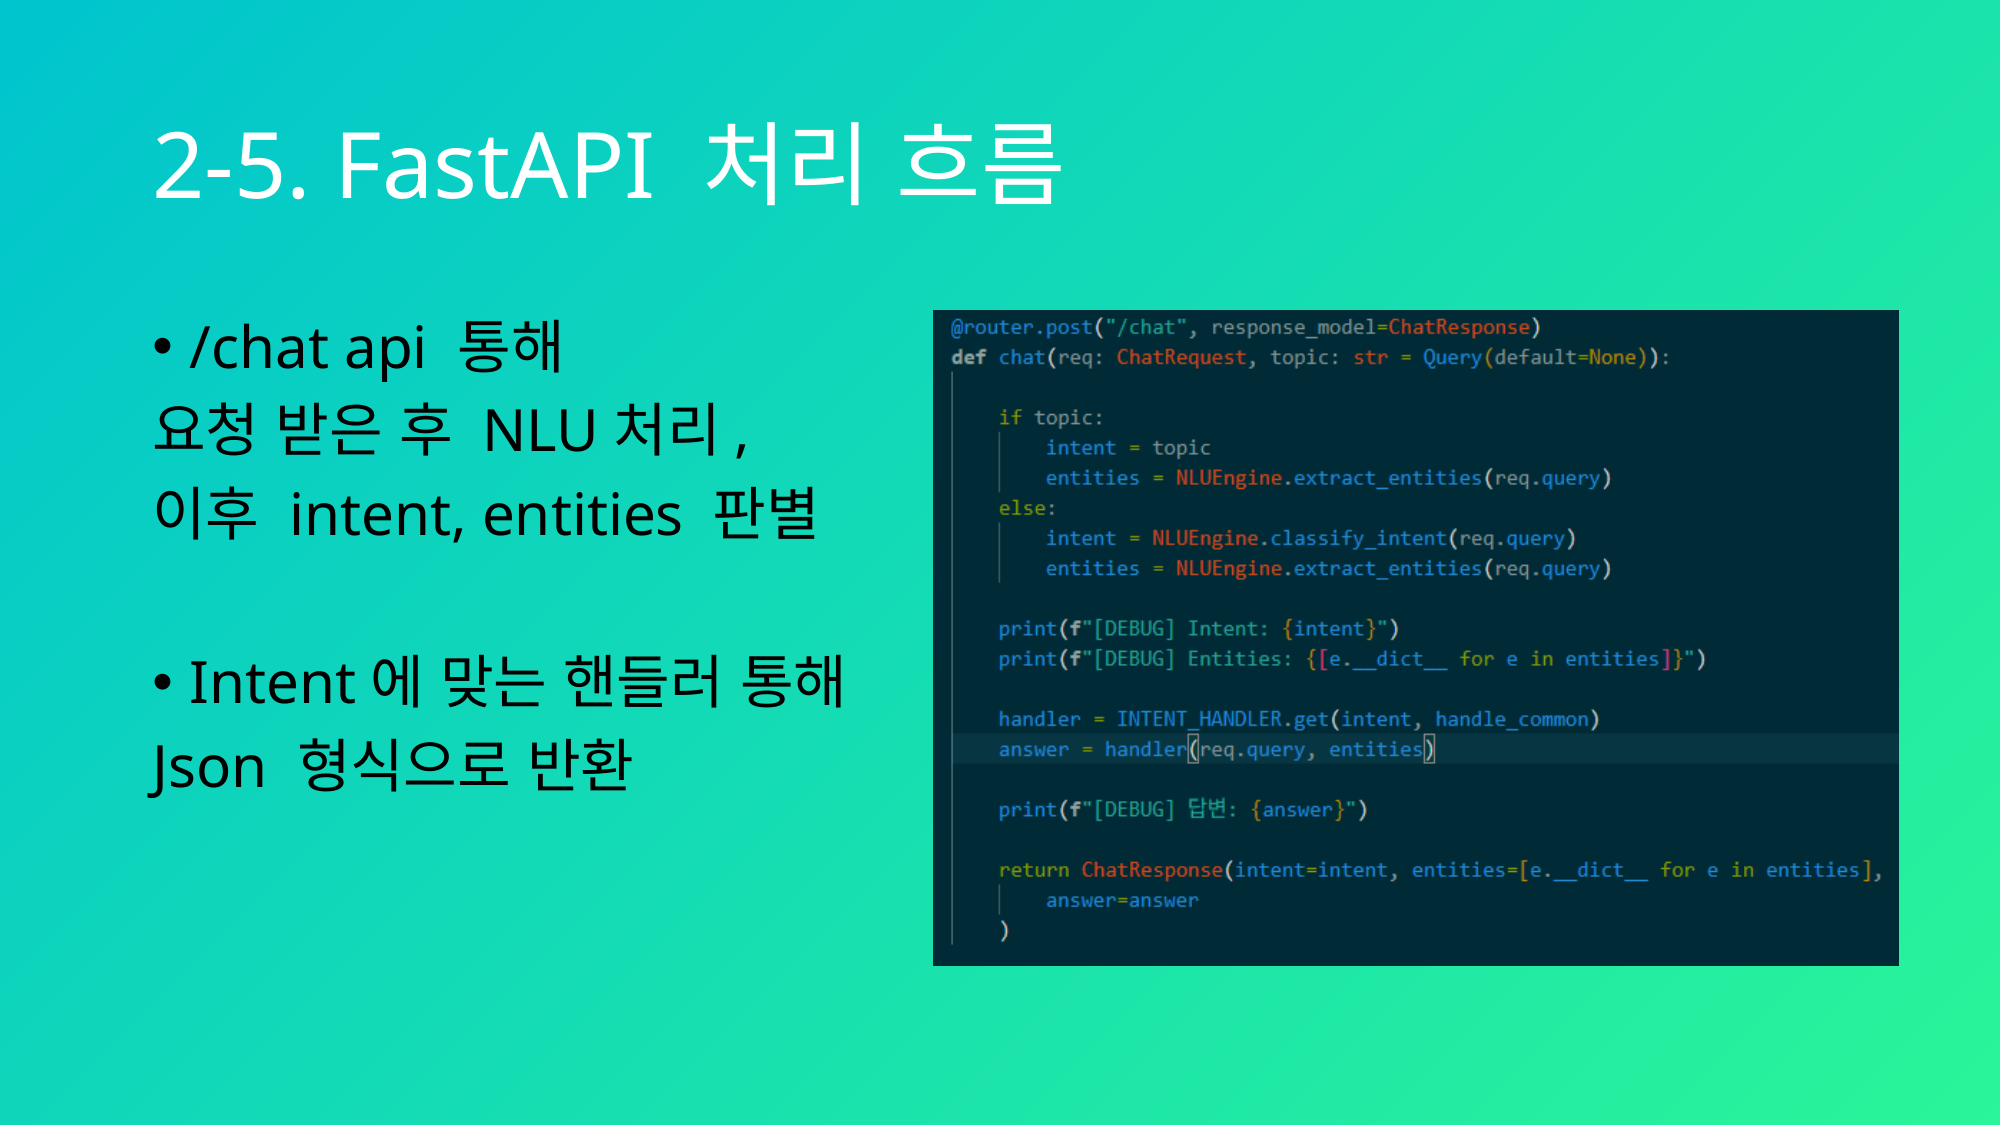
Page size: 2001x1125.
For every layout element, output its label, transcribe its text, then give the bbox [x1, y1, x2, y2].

picture [1268, 806, 1284, 816]
picture [1507, 535, 1516, 549]
picture [1048, 348, 1055, 368]
picture [1390, 535, 1399, 544]
picture [1165, 712, 1174, 725]
picture [1096, 472, 1100, 484]
picture [1201, 530, 1234, 549]
picture [1436, 562, 1445, 575]
picture [1413, 535, 1435, 544]
picture [1354, 535, 1363, 549]
picture [1486, 348, 1492, 368]
picture [1438, 472, 1442, 484]
picture [999, 505, 1010, 515]
picture [1121, 711, 1126, 725]
picture [1319, 354, 1327, 364]
picture [1428, 349, 1439, 368]
picture [1673, 649, 1682, 670]
picture [1415, 562, 1421, 574]
picture [1237, 652, 1245, 662]
picture [1070, 651, 1081, 665]
picture [1460, 565, 1470, 574]
picture [1224, 474, 1246, 489]
picture [1168, 649, 1173, 670]
picture [1484, 867, 1493, 876]
picture [1663, 649, 1669, 670]
picture [1118, 475, 1127, 484]
picture [1307, 535, 1316, 544]
picture [1321, 562, 1327, 574]
picture [1604, 559, 1611, 579]
picture [1035, 411, 1045, 424]
picture [1259, 565, 1282, 575]
picture [1082, 862, 1091, 876]
picture [1154, 897, 1187, 906]
picture [1353, 623, 1362, 635]
picture [1413, 867, 1435, 876]
picture [1144, 651, 1163, 665]
picture [1157, 628, 1163, 635]
picture [1519, 324, 1529, 334]
picture [1150, 802, 1156, 814]
picture [1189, 797, 1207, 818]
picture [1487, 711, 1491, 725]
picture [1294, 716, 1304, 730]
picture [1486, 559, 1492, 579]
picture [1252, 800, 1260, 821]
picture [1472, 354, 1481, 368]
picture [1291, 807, 1320, 816]
picture [1743, 866, 1754, 876]
picture [1094, 717, 1104, 721]
picture [1130, 324, 1138, 334]
picture [1307, 868, 1317, 872]
picture [1096, 562, 1104, 575]
picture [1249, 470, 1282, 484]
picture [1428, 565, 1434, 575]
picture [1184, 861, 1233, 881]
picture [1508, 354, 1518, 364]
picture [1176, 470, 1198, 484]
picture [952, 734, 1899, 763]
picture [1531, 867, 1540, 876]
picture [1578, 863, 1588, 876]
picture [1816, 864, 1820, 876]
picture [1343, 319, 1364, 334]
picture [1072, 562, 1079, 575]
picture [1496, 565, 1529, 579]
picture [1049, 623, 1054, 635]
picture [1131, 475, 1138, 483]
picture [1260, 711, 1268, 725]
picture [1519, 535, 1540, 544]
picture [1061, 800, 1067, 821]
picture [1097, 619, 1102, 640]
picture [1543, 535, 1552, 544]
picture [1070, 621, 1081, 635]
picture [1733, 862, 1740, 877]
picture [1130, 651, 1139, 665]
picture [1271, 711, 1280, 725]
picture [1507, 868, 1518, 872]
picture [1200, 711, 1252, 725]
picture [1107, 621, 1117, 635]
picture [1012, 324, 1028, 333]
picture [1165, 444, 1187, 459]
picture [1321, 623, 1327, 635]
picture [1566, 656, 1576, 664]
picture [1119, 864, 1126, 876]
picture [1460, 712, 1481, 725]
picture [1593, 710, 1598, 730]
picture [1101, 866, 1116, 876]
picture [1024, 863, 1032, 877]
picture [1035, 806, 1045, 816]
picture [1354, 867, 1370, 876]
picture [1250, 651, 1257, 665]
picture [1660, 862, 1695, 877]
picture [1061, 619, 1067, 640]
picture [1354, 354, 1363, 364]
picture [1438, 532, 1442, 544]
picture [1190, 440, 1198, 454]
picture [1200, 560, 1221, 575]
picture [1059, 716, 1068, 725]
picture [1708, 868, 1718, 875]
picture [1048, 866, 1068, 876]
picture [1533, 716, 1569, 725]
picture [1335, 800, 1344, 821]
picture [999, 656, 1021, 669]
picture [1296, 354, 1305, 368]
picture [1426, 321, 1434, 334]
picture [1652, 348, 1658, 368]
picture [1130, 621, 1139, 635]
picture [1496, 716, 1505, 725]
picture [1118, 565, 1127, 574]
picture [1295, 324, 1305, 334]
picture [1295, 475, 1304, 484]
picture [1157, 809, 1163, 816]
picture [1224, 560, 1257, 579]
picture [1248, 324, 1282, 338]
picture [1085, 565, 1091, 575]
picture [1070, 802, 1081, 816]
picture [1851, 867, 1858, 876]
picture [1321, 649, 1327, 670]
picture [1639, 348, 1645, 368]
picture [1095, 318, 1101, 330]
picture [1544, 354, 1552, 364]
picture [1215, 622, 1221, 633]
picture [1579, 475, 1599, 489]
picture [1567, 351, 1576, 364]
picture [1543, 475, 1576, 488]
picture [1330, 656, 1340, 664]
picture [1129, 712, 1140, 725]
picture [1012, 410, 1021, 424]
picture [1097, 649, 1102, 670]
picture [1496, 349, 1505, 364]
picture [1437, 319, 1459, 334]
picture [1059, 535, 1068, 544]
picture [1049, 804, 1056, 816]
picture [1838, 867, 1847, 876]
picture [1120, 802, 1127, 816]
picture [1460, 651, 1493, 665]
picture [1283, 354, 1293, 364]
picture [1299, 535, 1304, 544]
picture [1237, 324, 1245, 334]
picture [1637, 656, 1647, 665]
picture [999, 806, 1021, 820]
picture [1129, 862, 1151, 876]
picture [1100, 444, 1104, 454]
picture [1461, 324, 1469, 334]
picture [1213, 652, 1221, 663]
picture [1521, 860, 1528, 881]
picture [1507, 656, 1518, 665]
picture [1284, 324, 1293, 334]
picture [1449, 716, 1457, 725]
picture [1390, 565, 1410, 575]
picture [1496, 474, 1529, 489]
picture [1331, 565, 1340, 574]
picture [1508, 324, 1516, 334]
picture [999, 625, 1021, 639]
picture [1168, 619, 1173, 640]
picture [1532, 354, 1541, 364]
picture [1543, 655, 1552, 665]
picture [1367, 319, 1375, 334]
picture [1367, 619, 1375, 640]
picture [1061, 649, 1067, 670]
picture [1082, 535, 1098, 544]
picture [1461, 535, 1493, 549]
picture [1046, 324, 1062, 337]
picture [1154, 866, 1180, 881]
picture [1142, 621, 1150, 635]
picture [1391, 619, 1398, 640]
picture [1072, 472, 1076, 484]
picture [1307, 716, 1316, 725]
picture [1072, 442, 1079, 454]
picture [1154, 711, 1163, 725]
picture [1555, 535, 1564, 549]
picture [1016, 716, 1032, 725]
picture [1389, 475, 1410, 484]
picture [1863, 860, 1870, 881]
picture [1202, 444, 1210, 454]
picture [1520, 349, 1529, 364]
picture [1060, 354, 1092, 368]
picture [1308, 349, 1316, 364]
picture [1000, 410, 1009, 424]
picture [1236, 535, 1257, 545]
picture [1130, 536, 1140, 540]
picture [1390, 716, 1399, 725]
picture [1130, 802, 1139, 816]
picture [1168, 800, 1173, 821]
picture [1307, 565, 1317, 575]
picture [1330, 867, 1340, 876]
picture [1047, 897, 1068, 906]
picture [1271, 867, 1287, 876]
picture [1438, 864, 1442, 876]
picture [953, 349, 987, 364]
picture [1251, 622, 1257, 635]
picture [1360, 800, 1366, 821]
picture [1000, 866, 1021, 877]
picture [1046, 475, 1062, 484]
picture [1190, 651, 1197, 665]
picture [1108, 442, 1114, 454]
picture [1579, 656, 1588, 665]
picture [1413, 324, 1423, 334]
picture [1154, 441, 1163, 454]
picture [1035, 656, 1045, 665]
picture [1142, 711, 1151, 725]
picture [1200, 470, 1221, 484]
picture [1556, 349, 1564, 364]
picture [1049, 711, 1053, 725]
picture [1072, 532, 1076, 544]
picture [1225, 625, 1244, 635]
picture [1312, 625, 1316, 635]
picture [1143, 319, 1151, 334]
picture [1153, 530, 1174, 545]
picture [1176, 560, 1198, 575]
picture [1331, 475, 1340, 484]
picture [1046, 565, 1068, 575]
picture [1604, 468, 1611, 489]
picture [1368, 562, 1374, 574]
picture [1449, 354, 1458, 363]
picture [1050, 440, 1054, 454]
picture [1320, 535, 1327, 544]
picture [1109, 565, 1115, 575]
picture [1072, 410, 1080, 424]
picture [1154, 325, 1163, 334]
picture [952, 319, 997, 338]
picture [1283, 619, 1292, 640]
picture [1026, 621, 1031, 635]
picture [1107, 802, 1117, 816]
picture [1307, 649, 1316, 670]
picture [1120, 651, 1127, 665]
picture [1343, 475, 1357, 484]
picture [1298, 621, 1302, 635]
picture [1260, 655, 1269, 665]
picture [1486, 468, 1492, 489]
picture [1767, 867, 1782, 876]
picture [1450, 530, 1456, 548]
picture [1201, 625, 1210, 635]
picture [1107, 651, 1117, 665]
picture [1071, 324, 1080, 333]
picture [1332, 710, 1339, 730]
picture [1023, 505, 1045, 515]
list /chat api 통해 요청 받은 후 NLU처리, 이후 intent, entities 판별 Intent에 맞는 핸들러 통해 Json 형식으로 반환 [137, 310, 1863, 1039]
picture [1377, 716, 1387, 724]
picture [1176, 530, 1198, 545]
picture [1318, 324, 1340, 334]
picture [1091, 862, 1098, 876]
picture [1236, 351, 1246, 364]
picture [1377, 319, 1410, 334]
picture [1201, 655, 1210, 665]
picture [1543, 565, 1569, 579]
picture [1532, 651, 1540, 665]
picture [1150, 621, 1156, 633]
picture [1002, 921, 1008, 941]
picture [1345, 531, 1349, 544]
picture [1167, 321, 1173, 332]
picture [1213, 324, 1234, 334]
picture [1307, 475, 1316, 484]
picture [1698, 649, 1705, 670]
picture [1209, 797, 1224, 818]
picture [1460, 475, 1470, 484]
picture [1461, 354, 1470, 363]
picture [1035, 625, 1045, 635]
picture [1569, 529, 1575, 549]
picture [1272, 351, 1281, 364]
picture [1472, 324, 1505, 338]
picture [1190, 897, 1198, 906]
picture [1344, 565, 1357, 575]
picture [1047, 414, 1068, 428]
picture [1120, 621, 1127, 635]
picture [1579, 349, 1635, 364]
picture [1271, 535, 1276, 544]
picture [1142, 802, 1150, 816]
picture [1579, 565, 1599, 579]
picture [1179, 711, 1186, 725]
picture [1071, 897, 1111, 906]
picture [1026, 802, 1032, 816]
picture [1083, 414, 1092, 424]
picture [1272, 655, 1280, 665]
picture [1579, 716, 1588, 725]
picture [1383, 651, 1387, 665]
picture [999, 712, 1014, 725]
picture [1012, 500, 1021, 515]
picture [1354, 716, 1363, 725]
picture [1295, 565, 1305, 575]
picture [1449, 565, 1457, 575]
picture [1117, 349, 1233, 368]
picture [1088, 444, 1098, 454]
title 2-5. FastAPI 처리 흐름 [137, 59, 1863, 278]
picture [1097, 800, 1102, 821]
picture [1129, 897, 1151, 906]
picture [1366, 351, 1388, 364]
picture [1190, 621, 1197, 635]
picture [1343, 625, 1352, 635]
picture [1035, 866, 1045, 877]
picture [1226, 651, 1233, 665]
